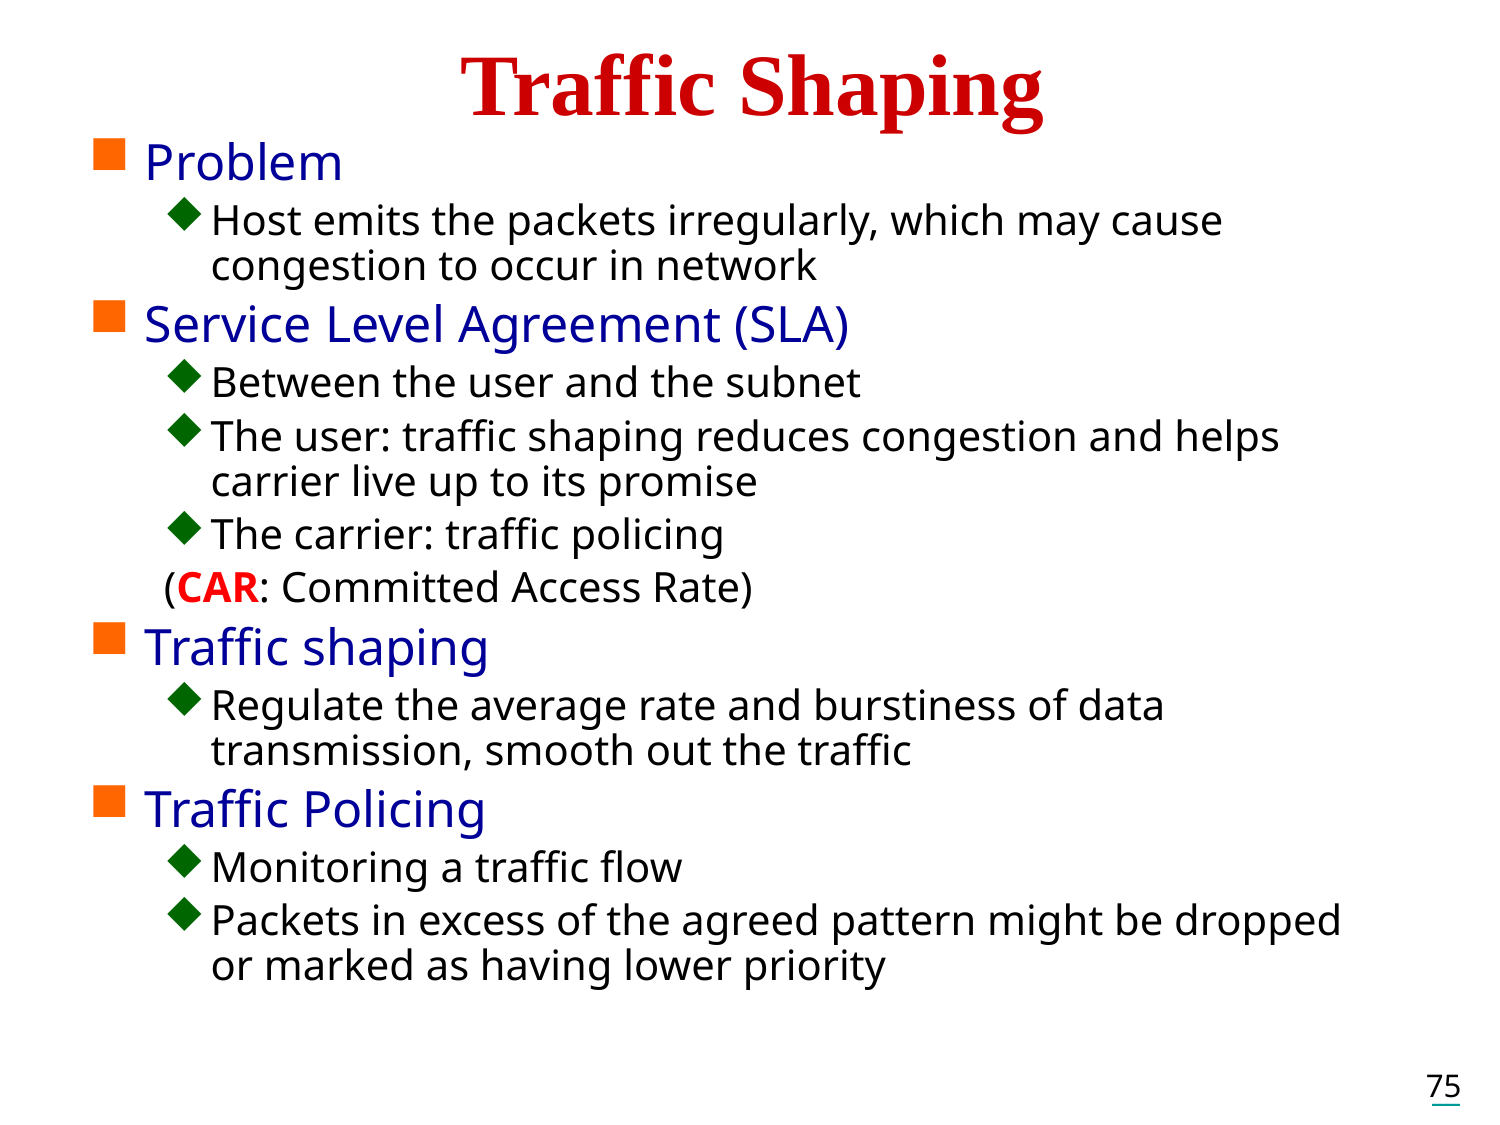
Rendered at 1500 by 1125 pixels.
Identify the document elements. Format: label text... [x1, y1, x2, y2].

list Problem Host emits the packets irregularly, which may cause congestion to occur in network Service Level Agreement (SLA) Between the user and the subnet The user: traffic shaping reduces congestion and helps carrier live up to its promise The carrier: traffic policing (CAR: Committed Access Rate) Traffic shaping Regulate the average rate and burstiness of data transmission, smooth out the traffic Traffic Policing Monitoring a traffic flow Packets in excess of the agreed pattern might be dropped or marked as having lower priority [73, 129, 1386, 1058]
title Traffic Shaping [100, 26, 1405, 136]
